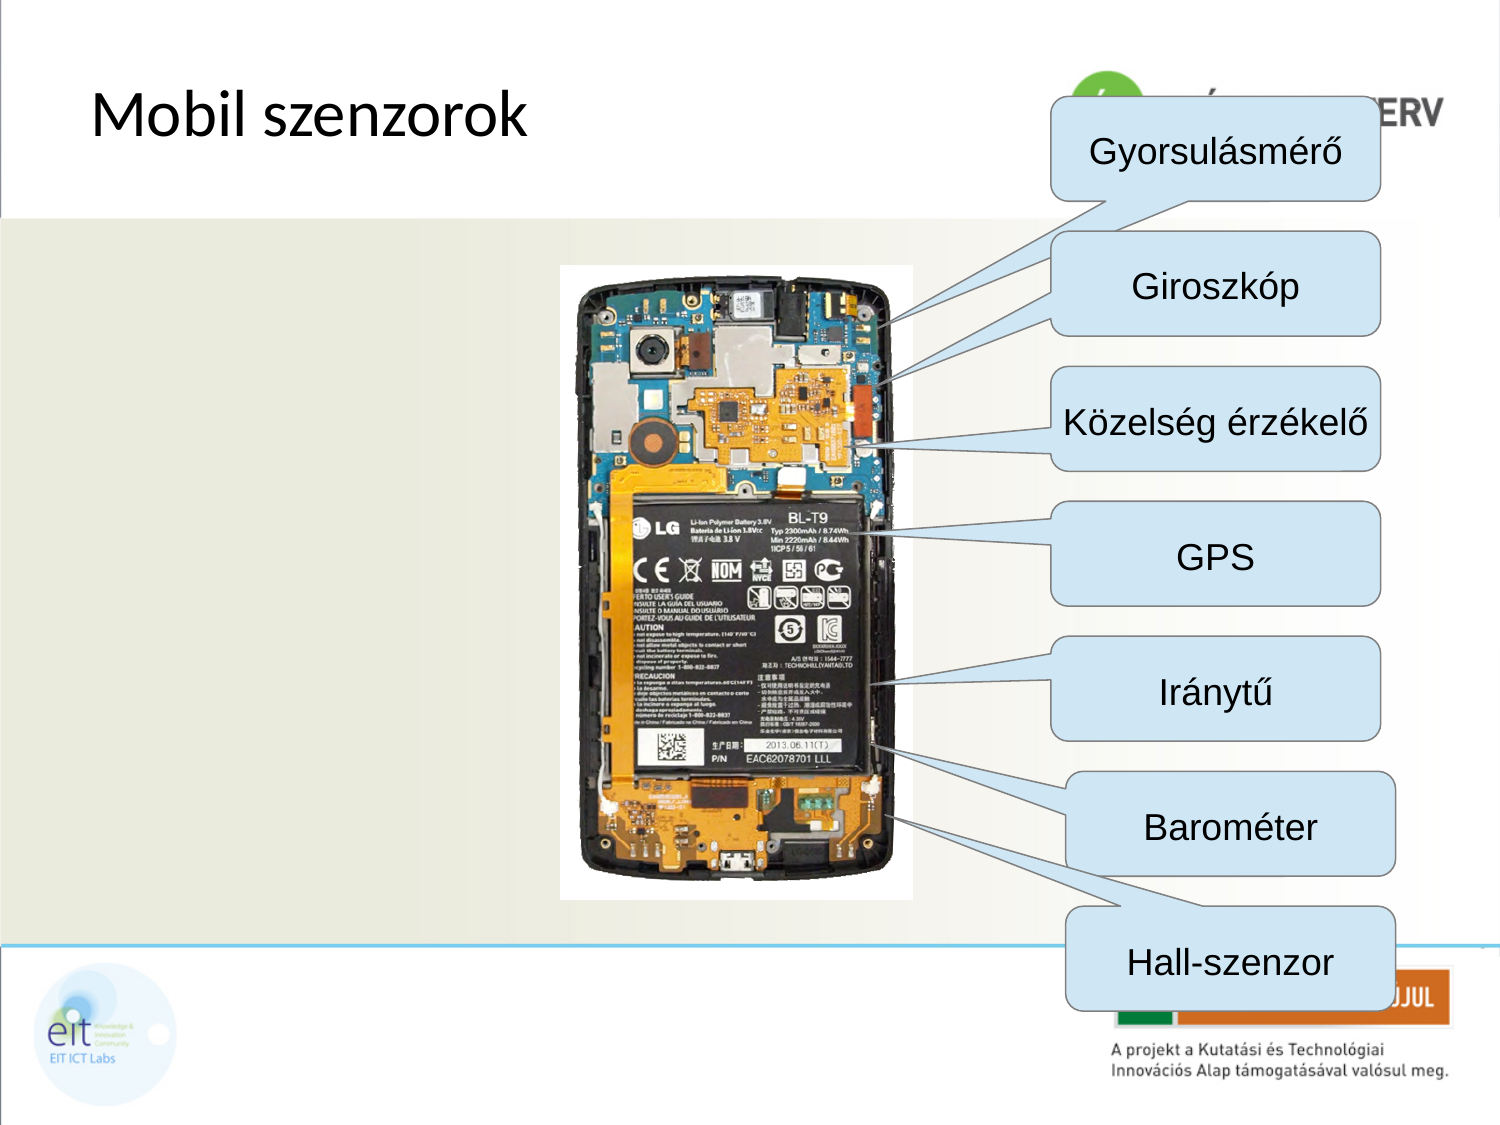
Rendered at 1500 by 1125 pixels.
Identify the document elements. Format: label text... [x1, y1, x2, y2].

text_box Barométer [916, 754, 1396, 877]
picture [0, 0, 1500, 1125]
text_box Iránytű [916, 636, 1381, 742]
text_box GPS [916, 501, 1381, 607]
title Mobil szenzorok [75, 17, 1425, 202]
text_box Közelség érzékelő [916, 366, 1381, 472]
text_box Gyorsulásmérő [916, 96, 1381, 313]
text_box Giroszkóp [916, 231, 1381, 371]
text_box Hall-szenzor [916, 823, 1396, 1012]
